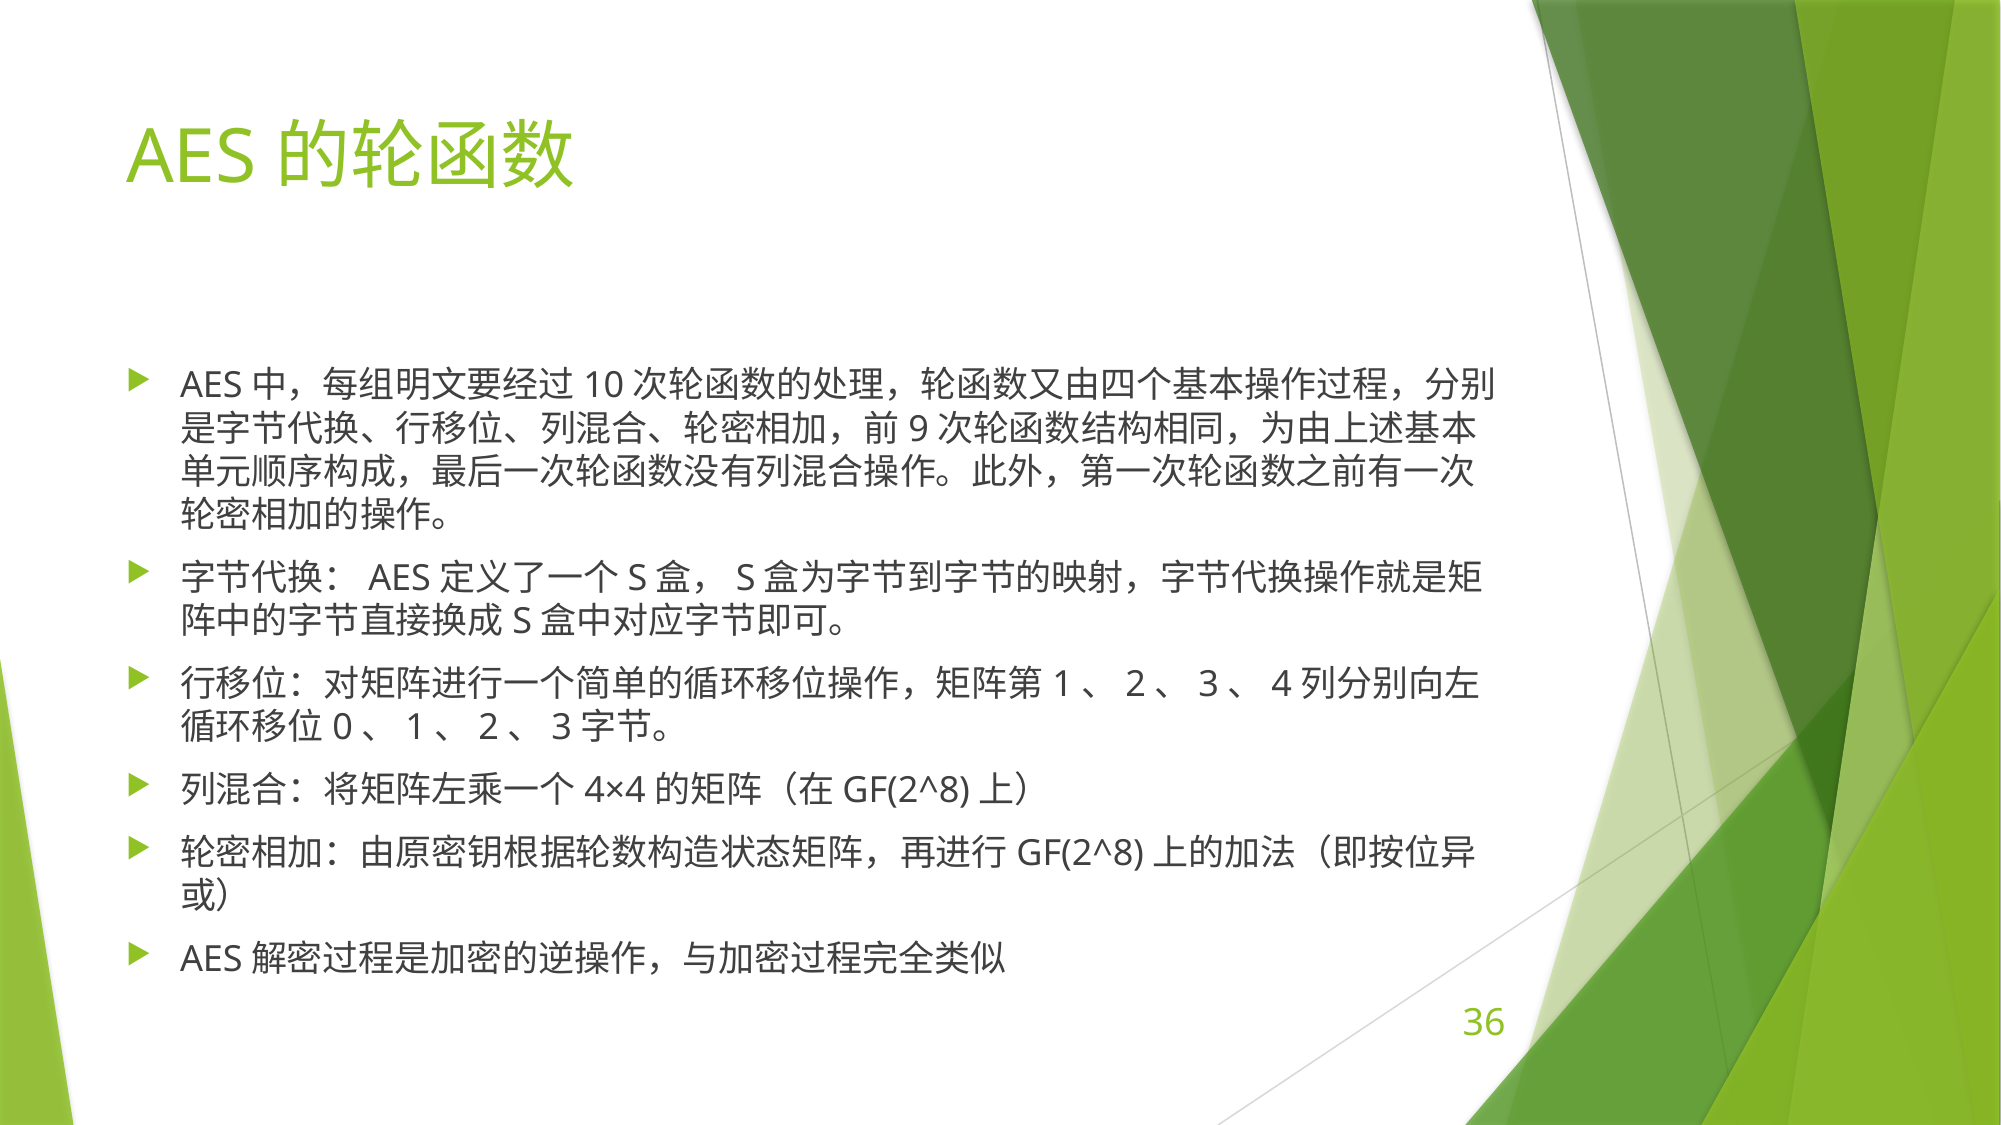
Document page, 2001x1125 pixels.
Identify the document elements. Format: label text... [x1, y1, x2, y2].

title AES的轮函数 [111, 99, 1522, 317]
list AES中，每组明文要经过10次轮函数的处理，轮函数又由四个基本操作过程，分别是字节代换、行移位、列混合、轮密相加，前9次轮函数结构相同，为由上述基本单元顺序构成，最后一次轮函数没有列混合操作。此外，第一次轮函数之前有一次轮密相加的操作。 字节代换：AES定义了一个S盒，S盒为字节到字节的映射，字节代换操作就是矩阵中的字节直接换成S盒中对应字节即可。 行移位：对矩阵进行一个简单的循环移位操作，矩阵第1、2、3、4列分别向左循环移位0、1、2、3字节。 列混合：将矩阵左乘一个4×4的矩阵（在GF(2^8)上） 轮密相加：由原密钥根据轮数构造状态矩阵，再进行GF(2^8)上的加法（即按位异或） AES解密过程是加密的逆操作，与加密过程完全类似 [111, 354, 1522, 992]
slide_number 36 [1273, 984, 1521, 1063]
